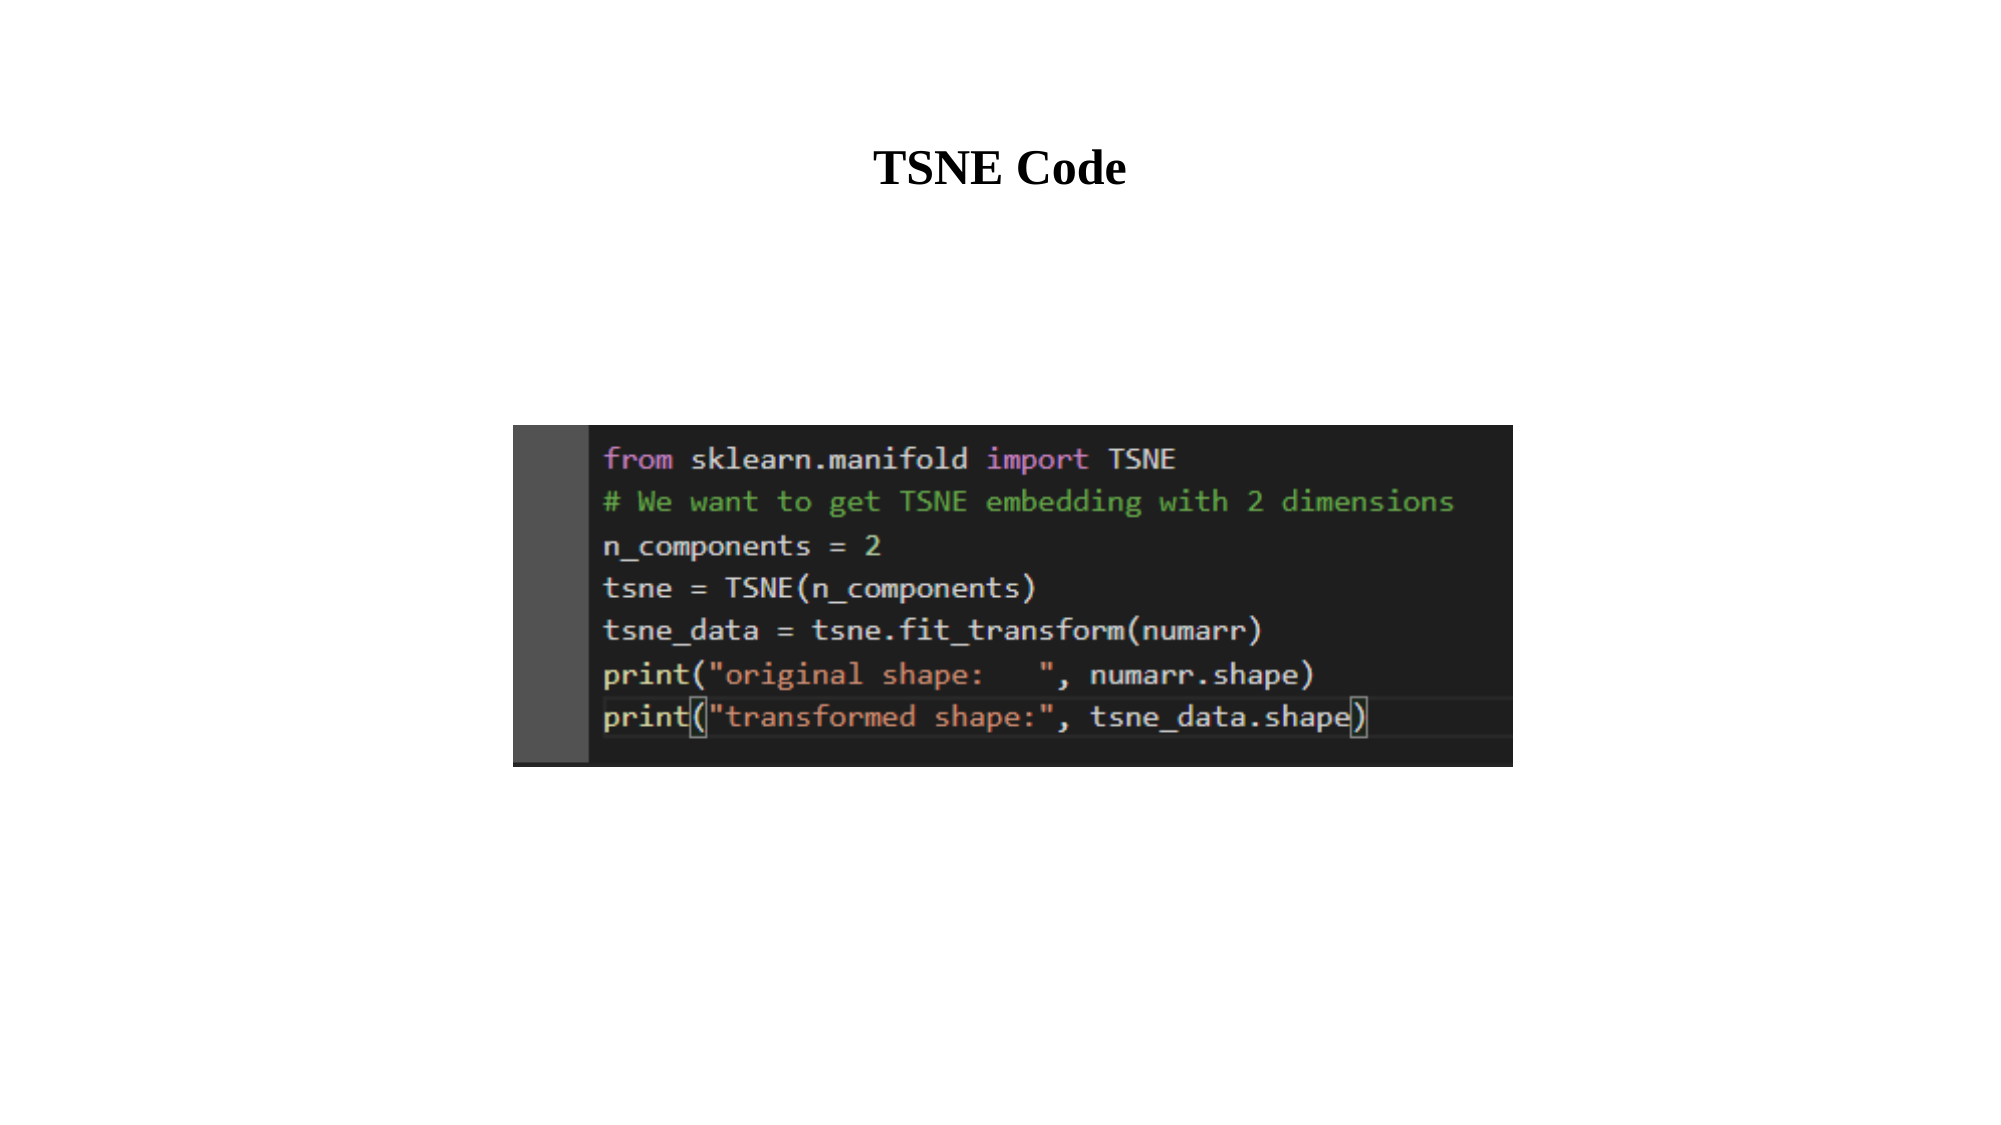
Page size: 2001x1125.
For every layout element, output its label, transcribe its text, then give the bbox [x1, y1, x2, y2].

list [513, 425, 1513, 767]
title TSNE Code [137, 59, 1863, 278]
